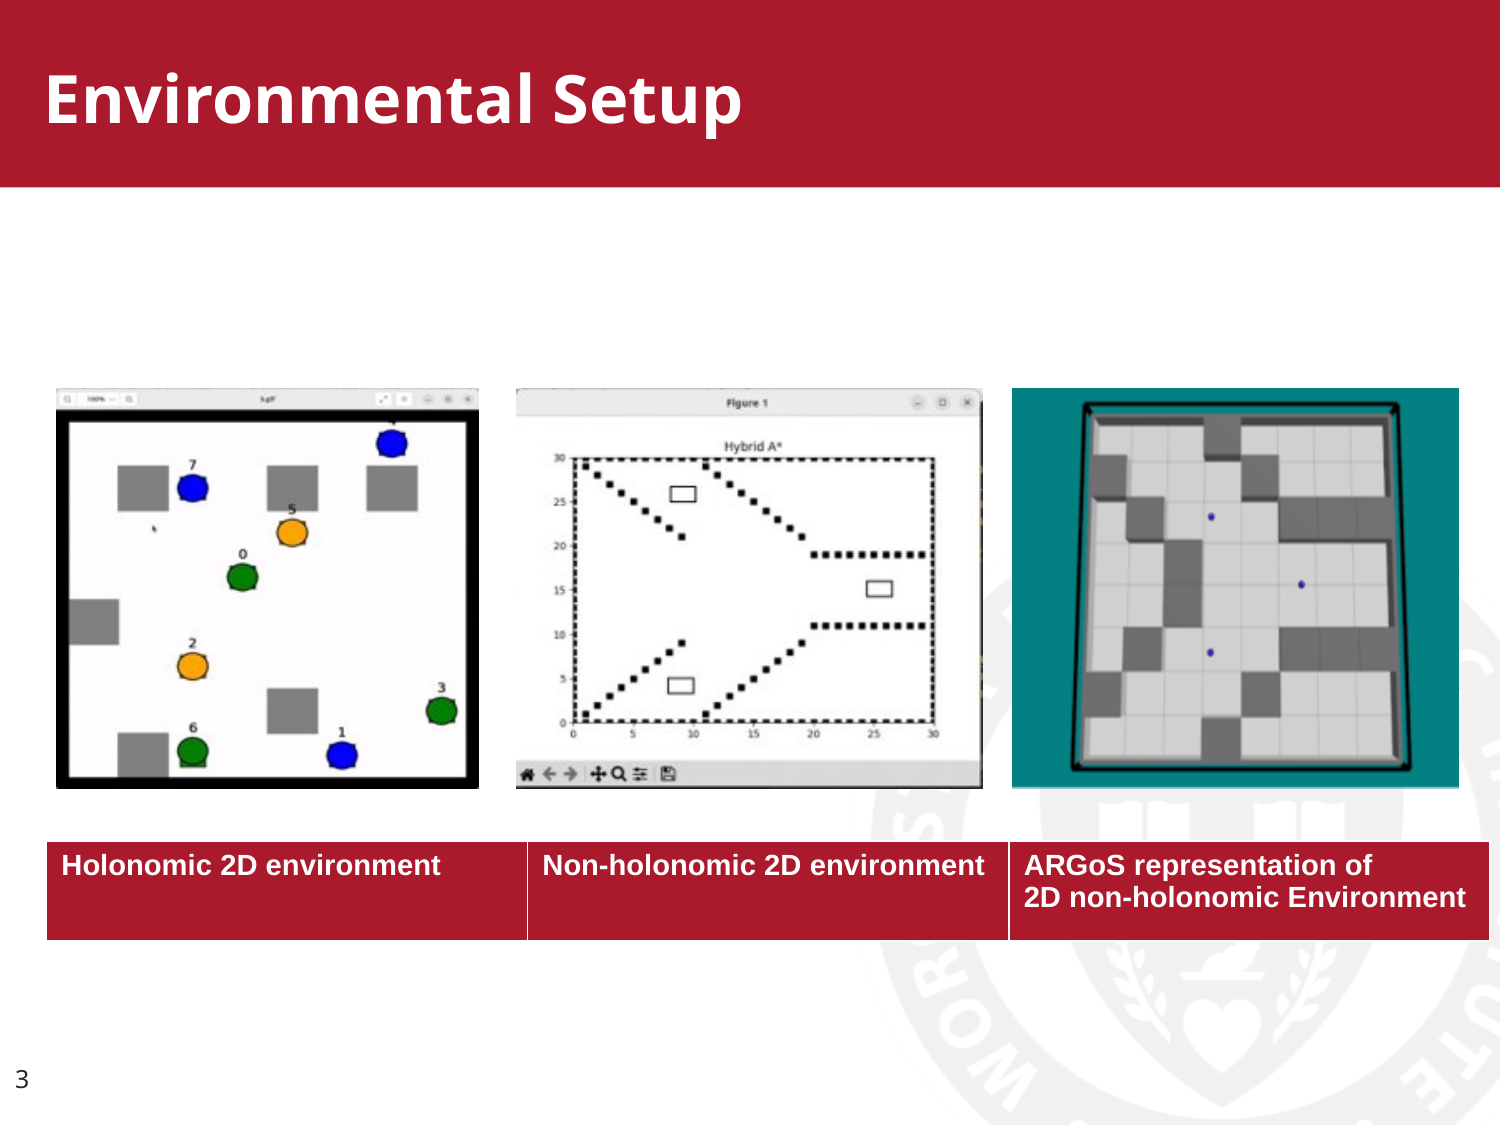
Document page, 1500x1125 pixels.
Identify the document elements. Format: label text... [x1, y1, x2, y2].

table_header Non-holonomic 2D environment [528, 842, 1008, 940]
table_header ARGoS representation of 2D non-holonomic Environment [1010, 842, 1489, 940]
slide_number 3 [0, 1047, 75, 1113]
title Environmental Setup [28, 27, 1500, 145]
table_header Holonomic 2D environment [47, 842, 527, 940]
picture [56, 388, 479, 789]
picture [516, 388, 1500, 1125]
